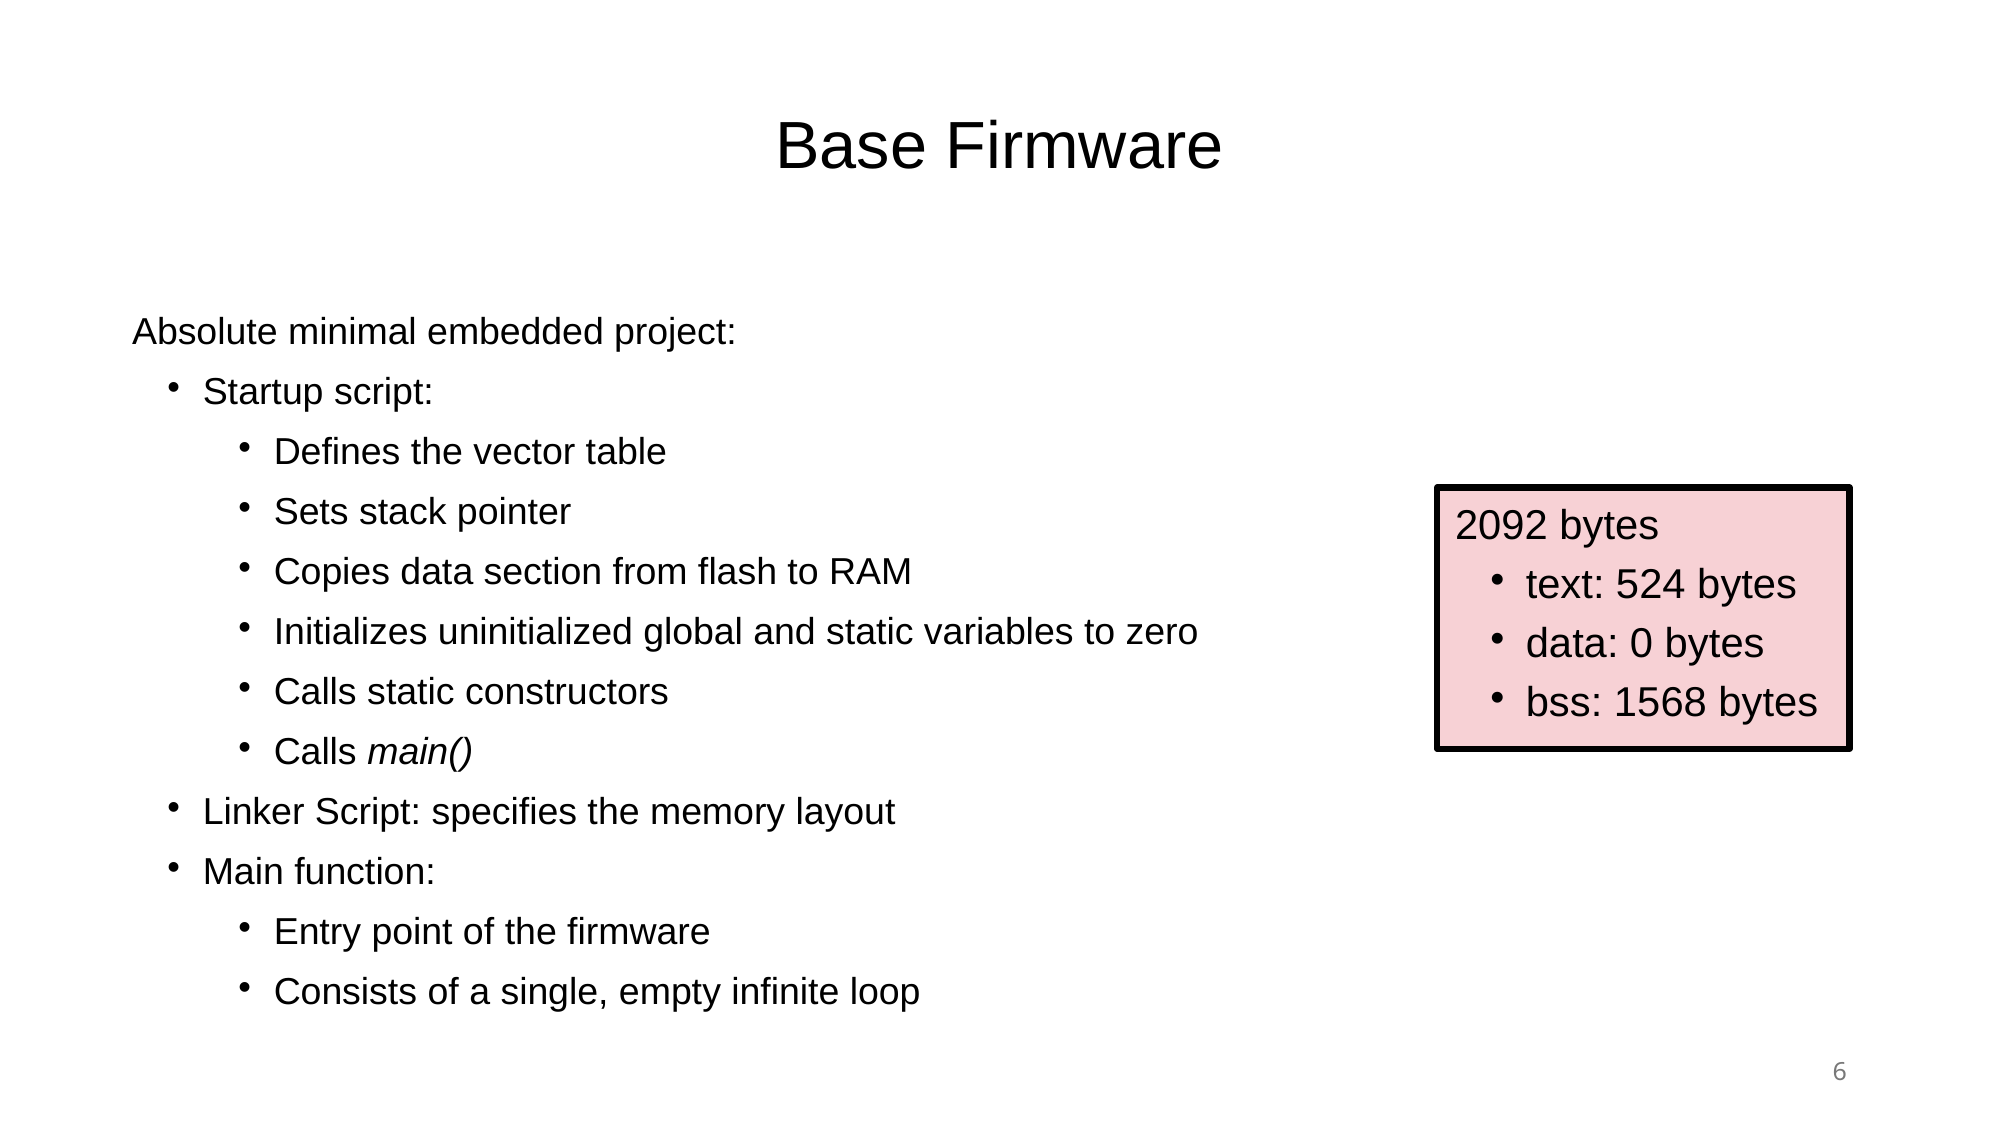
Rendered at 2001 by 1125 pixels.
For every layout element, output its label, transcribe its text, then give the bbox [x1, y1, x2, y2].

text_box 2092 bytes text: 524 bytes data: 0 bytes bss: 1568 bytes [1437, 487, 1850, 749]
text_box Absolute minimal embedded project: Startup script: Defines the vector table Sets stack pointer Copies data section from flash to RAM Initializes uninitialized global and static variables to zero Calls static constructors Calls main() Linker Script: specifies the memory layout Main function: Entry point of the firmware Consists of a single, empty infinite loop [117, 299, 1237, 1031]
slide_number 6 [1412, 1042, 1862, 1102]
text_box Base Firmware [317, 103, 1683, 270]
